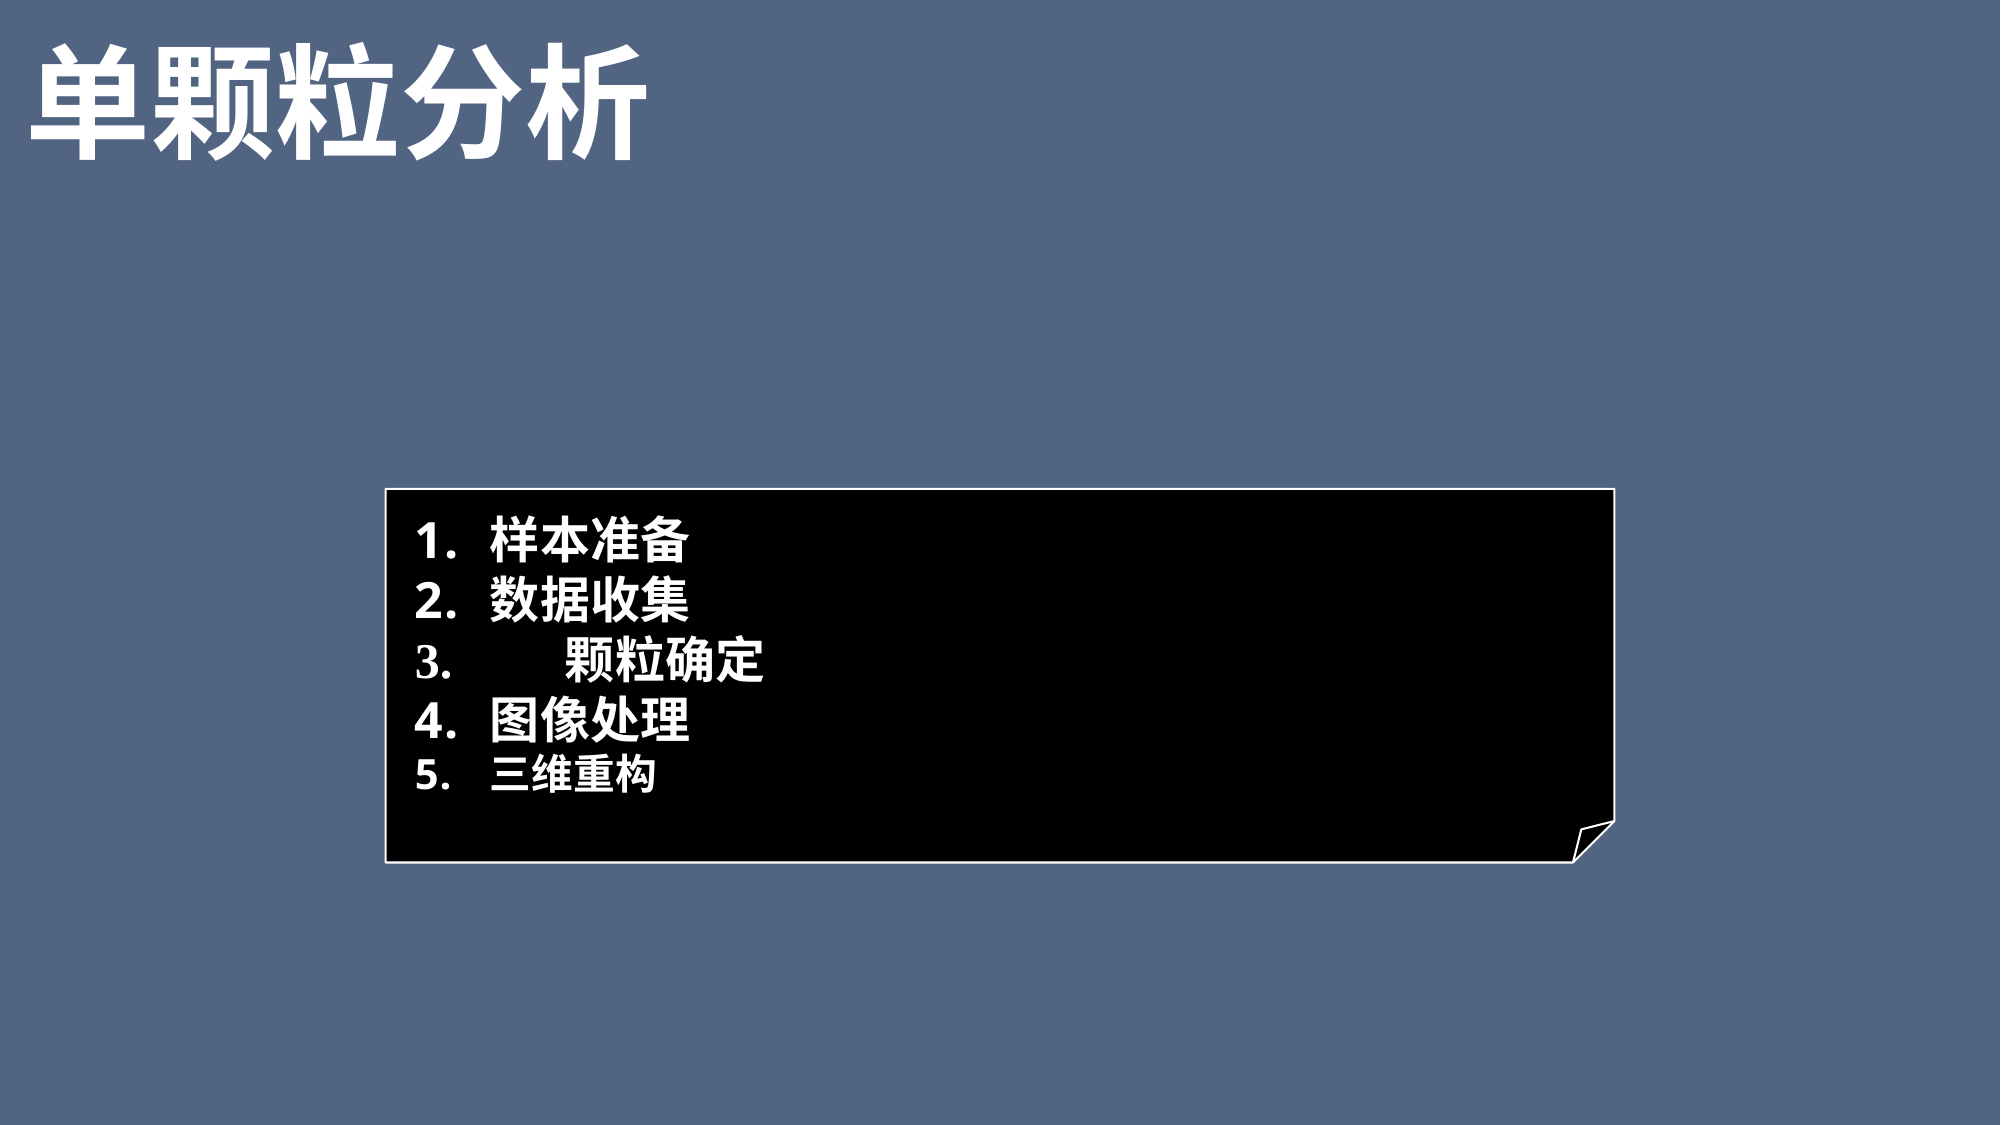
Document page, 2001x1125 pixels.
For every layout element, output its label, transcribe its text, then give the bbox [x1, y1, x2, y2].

text_box 样本准备 数据收集 3. 颗粒确定 图像处理 三维重构 [385, 488, 1615, 863]
title 单颗粒分析 [0, 0, 1060, 335]
